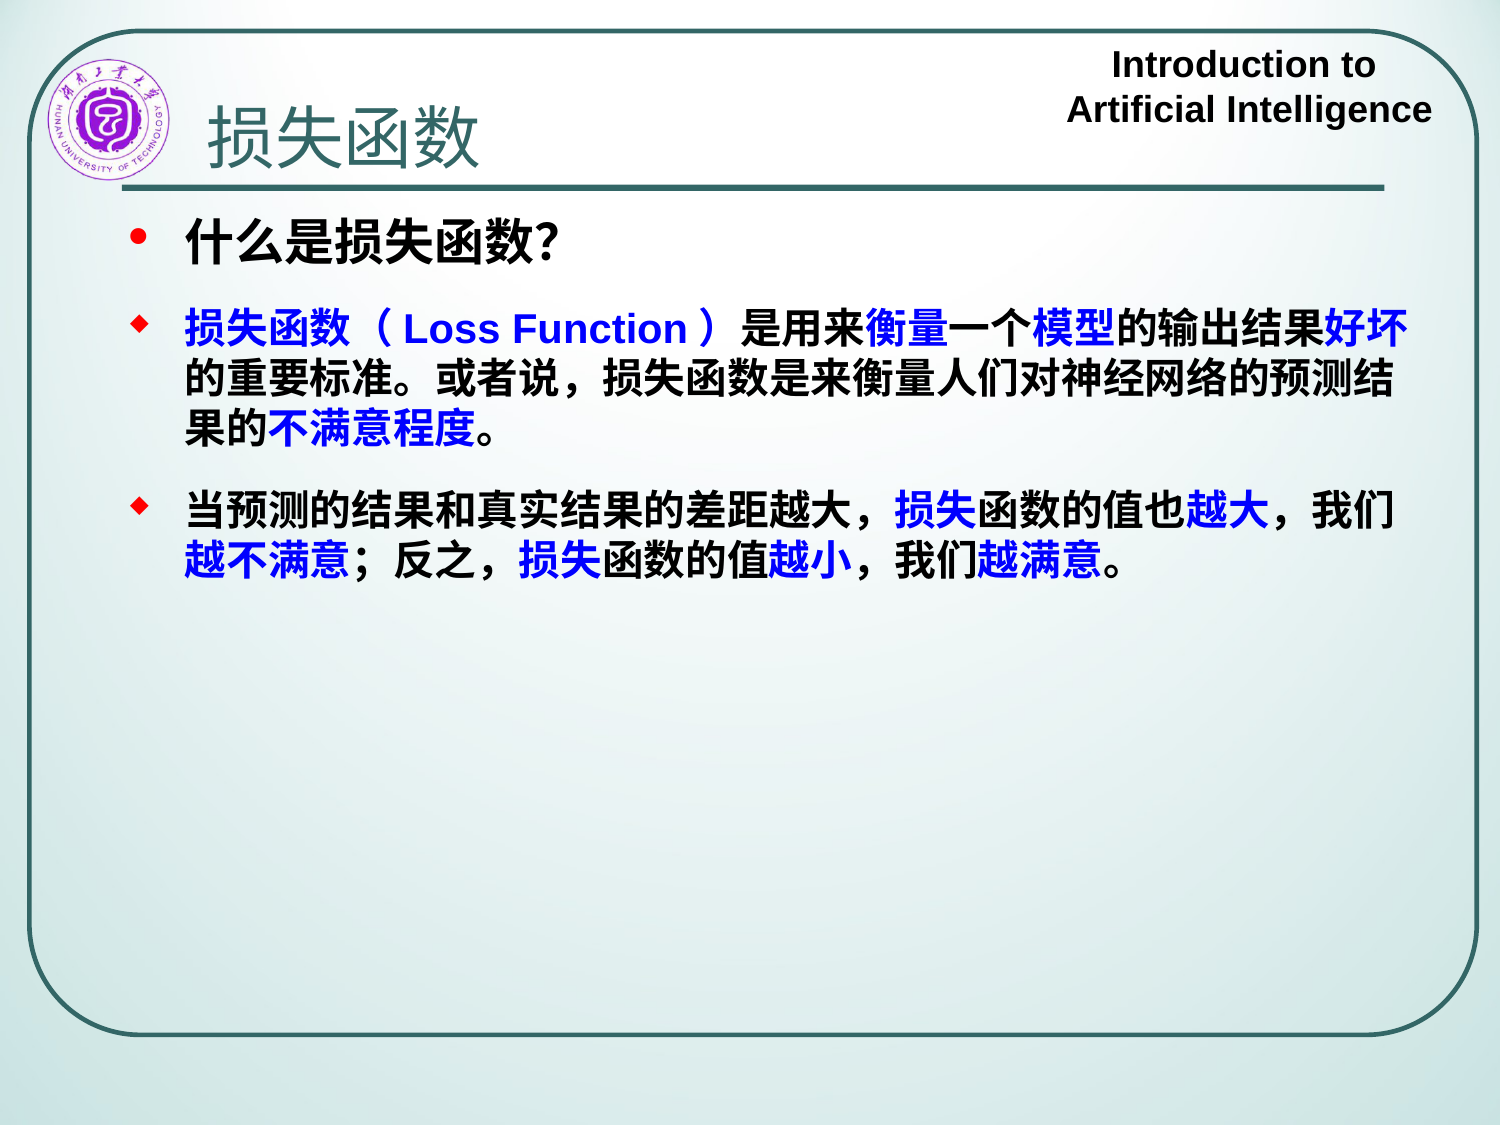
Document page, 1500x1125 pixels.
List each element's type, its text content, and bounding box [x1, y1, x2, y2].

title 损失函数 [159, 66, 1422, 185]
picture [0, 0, 1500, 1125]
list 什么是损失函数？ 损失函数（Loss Function）是用来衡量一个模型的输出结果好坏的重要标准。或者说，损失函数是来衡量人们对神经网络的预测结果的不满意程度。 当预测的结果和真实结果的差距越大，损失函数的值也越大，我们越不满意；反之，损失函数的值越小，我们越满意。 [113, 202, 1436, 1059]
